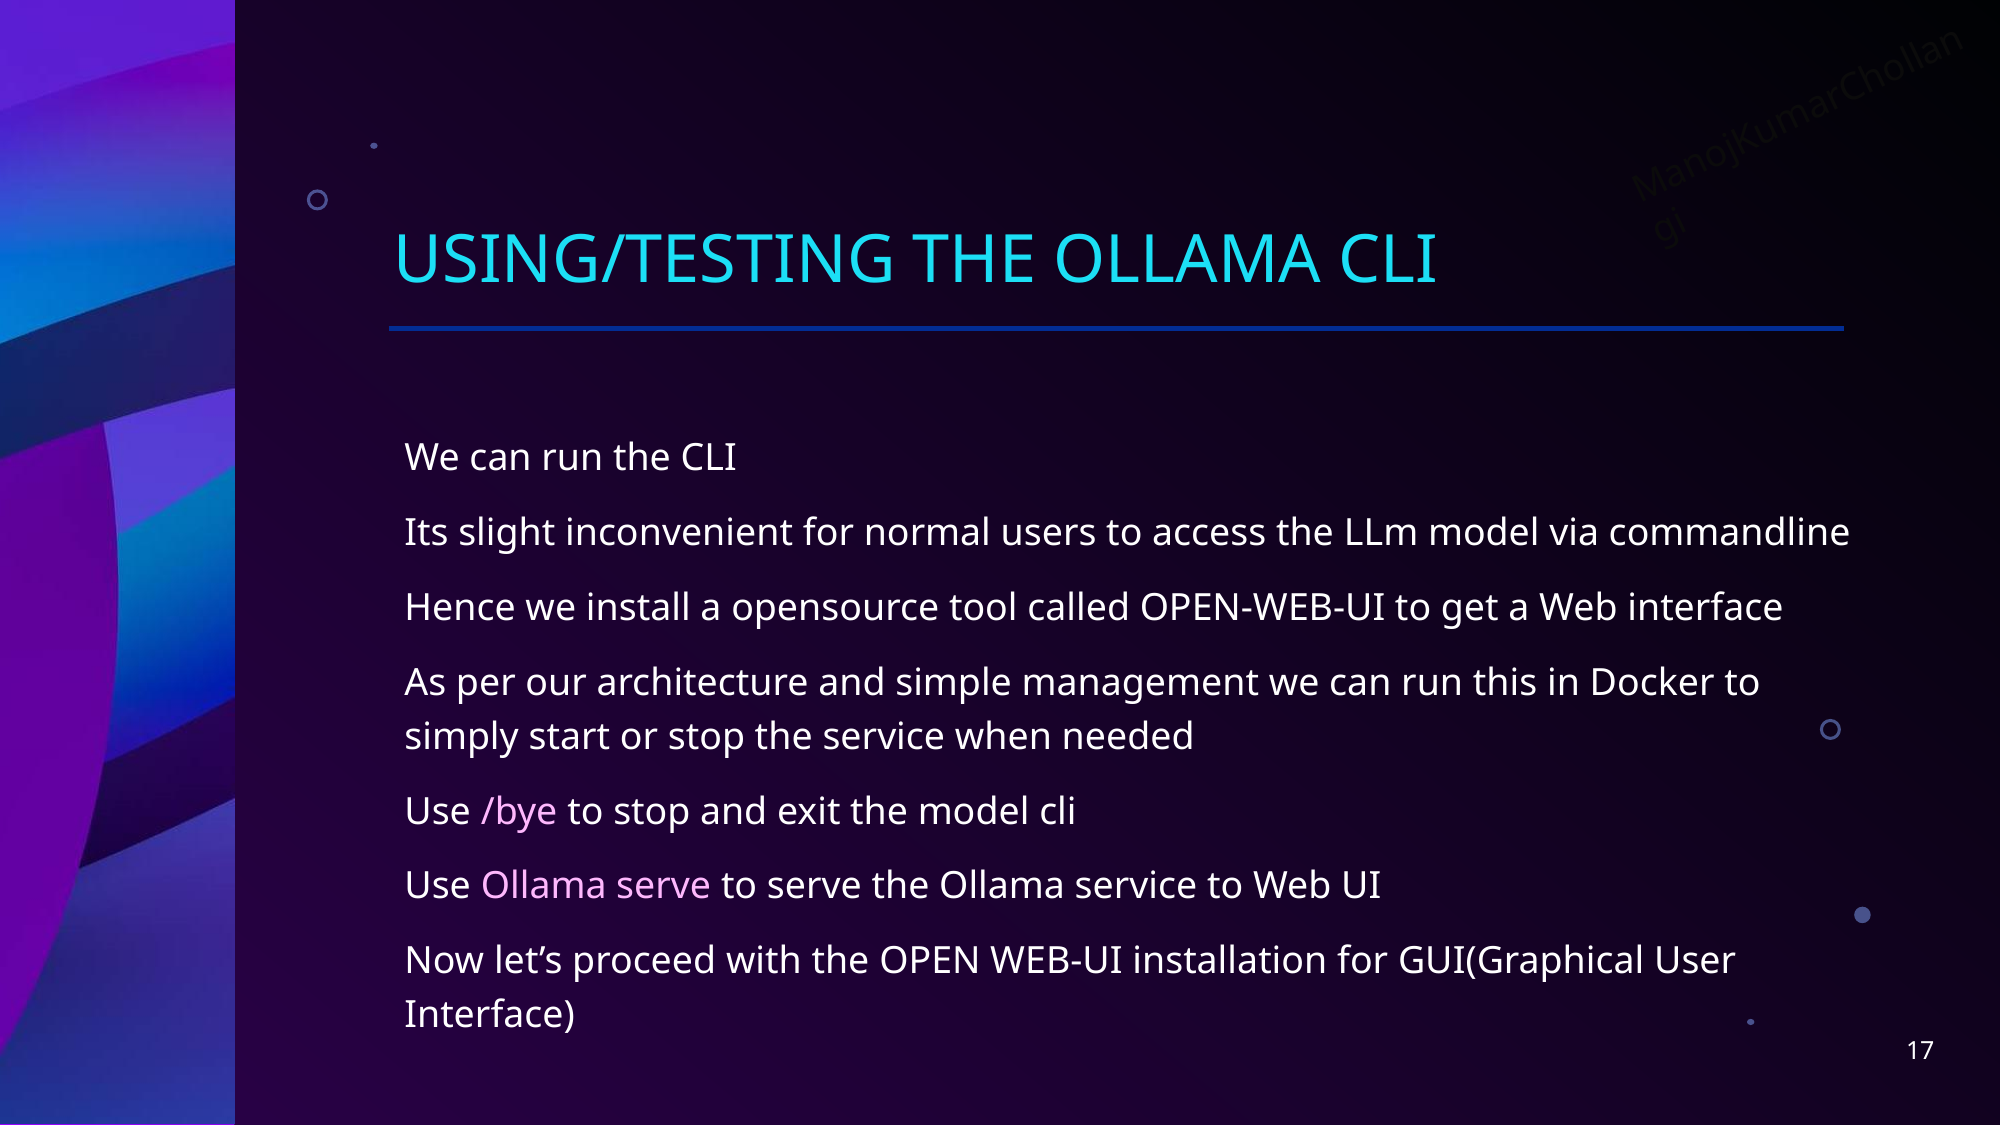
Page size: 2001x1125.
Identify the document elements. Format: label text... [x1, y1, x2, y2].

slide_number 17 [1499, 1021, 1950, 1082]
list We can run the CLI Its slight inconvenient for normal users to access the LLm model via commandline Hence we install a opensource tool called OPEN-WEB-UI to get a Web interface As per our architecture and simple management we can run this in Docker to simply start or stop the service when needed Use /bye to stop and exit the model cli Use Ollama serve to serve the Ollama service to Web UI Now let’s proceed with the OPEN WEB-UI installation for GUI(Graphical User Interface) [389, 351, 1868, 1099]
picture [0, 0, 235, 1124]
title Using/TESTING the OLLAMA CLI [393, 26, 1845, 305]
